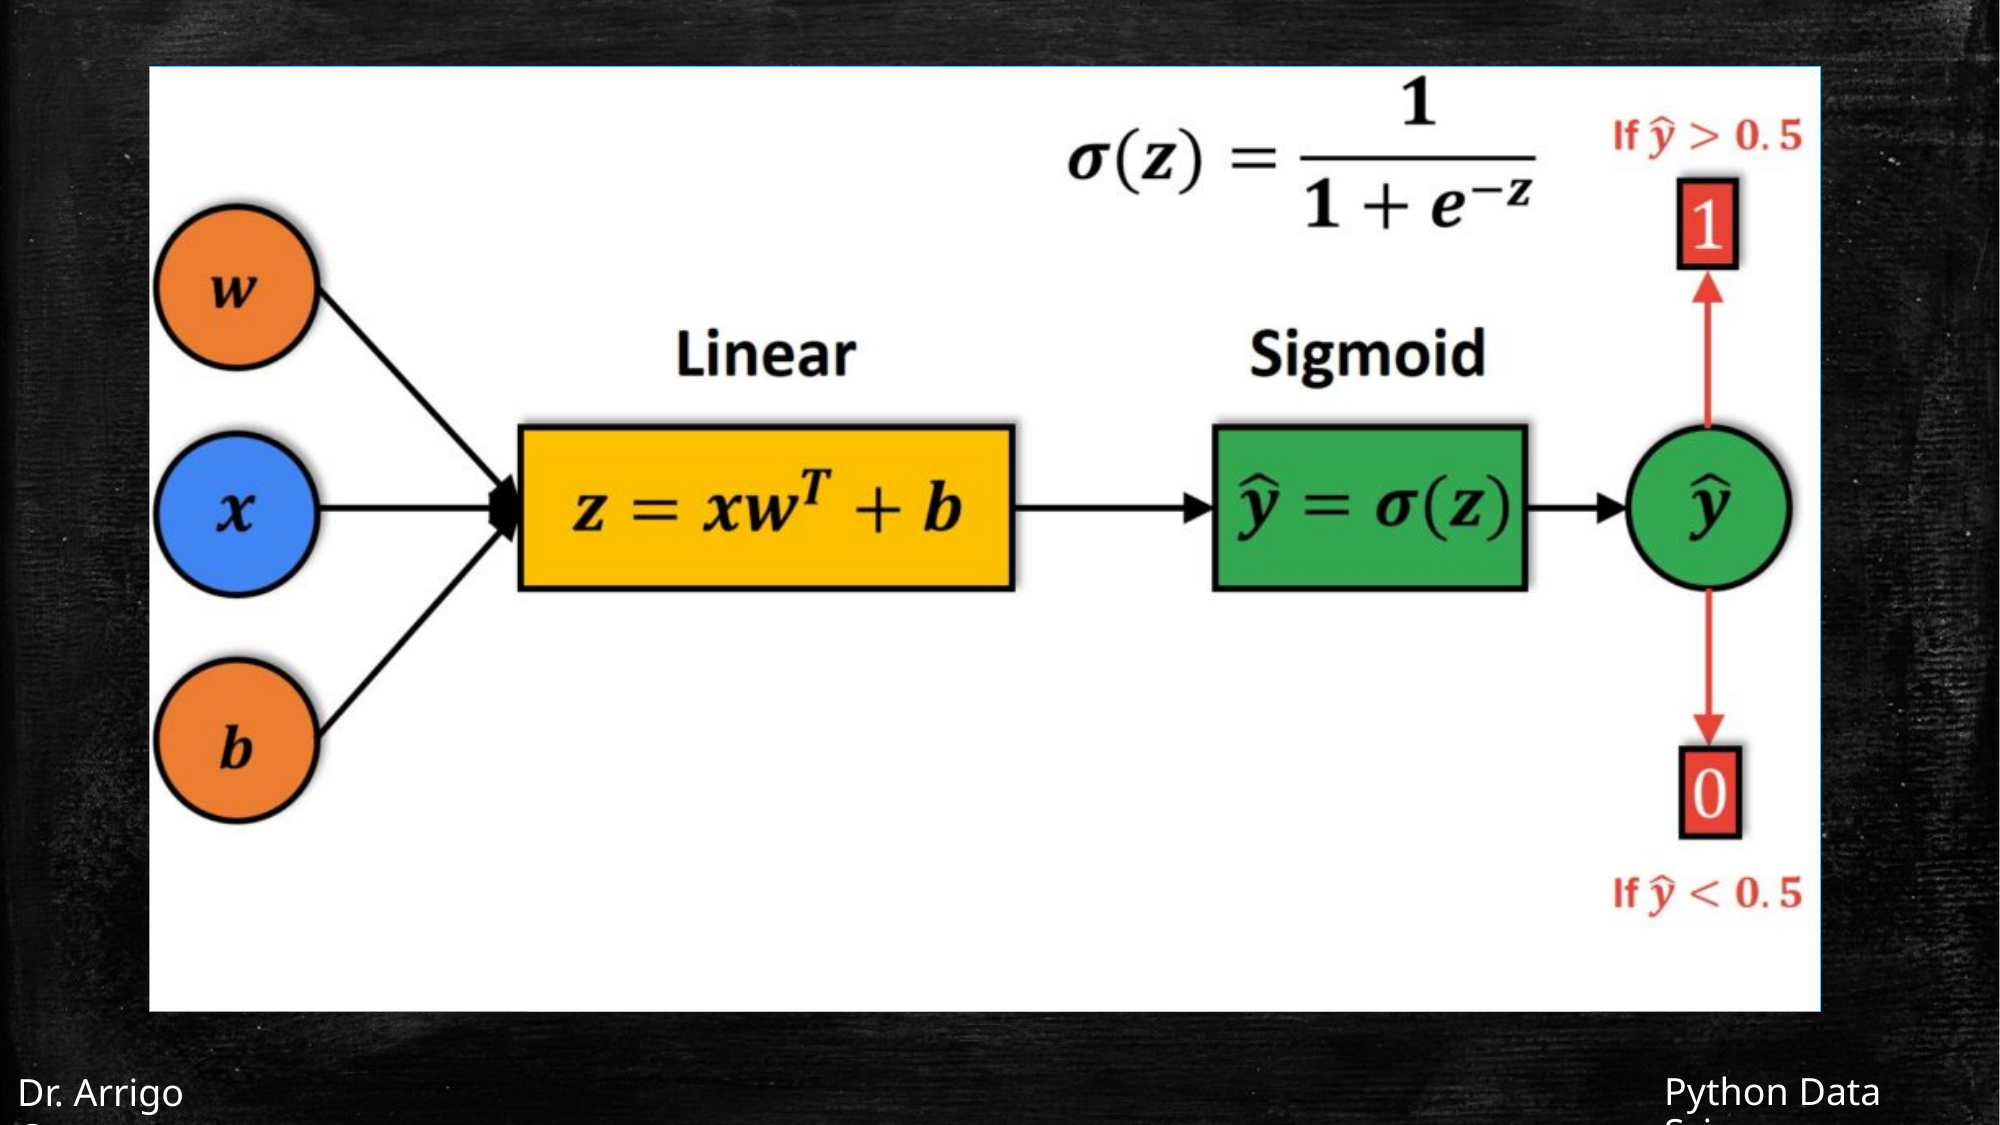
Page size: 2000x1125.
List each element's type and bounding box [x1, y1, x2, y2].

picture [149, 66, 1821, 1012]
